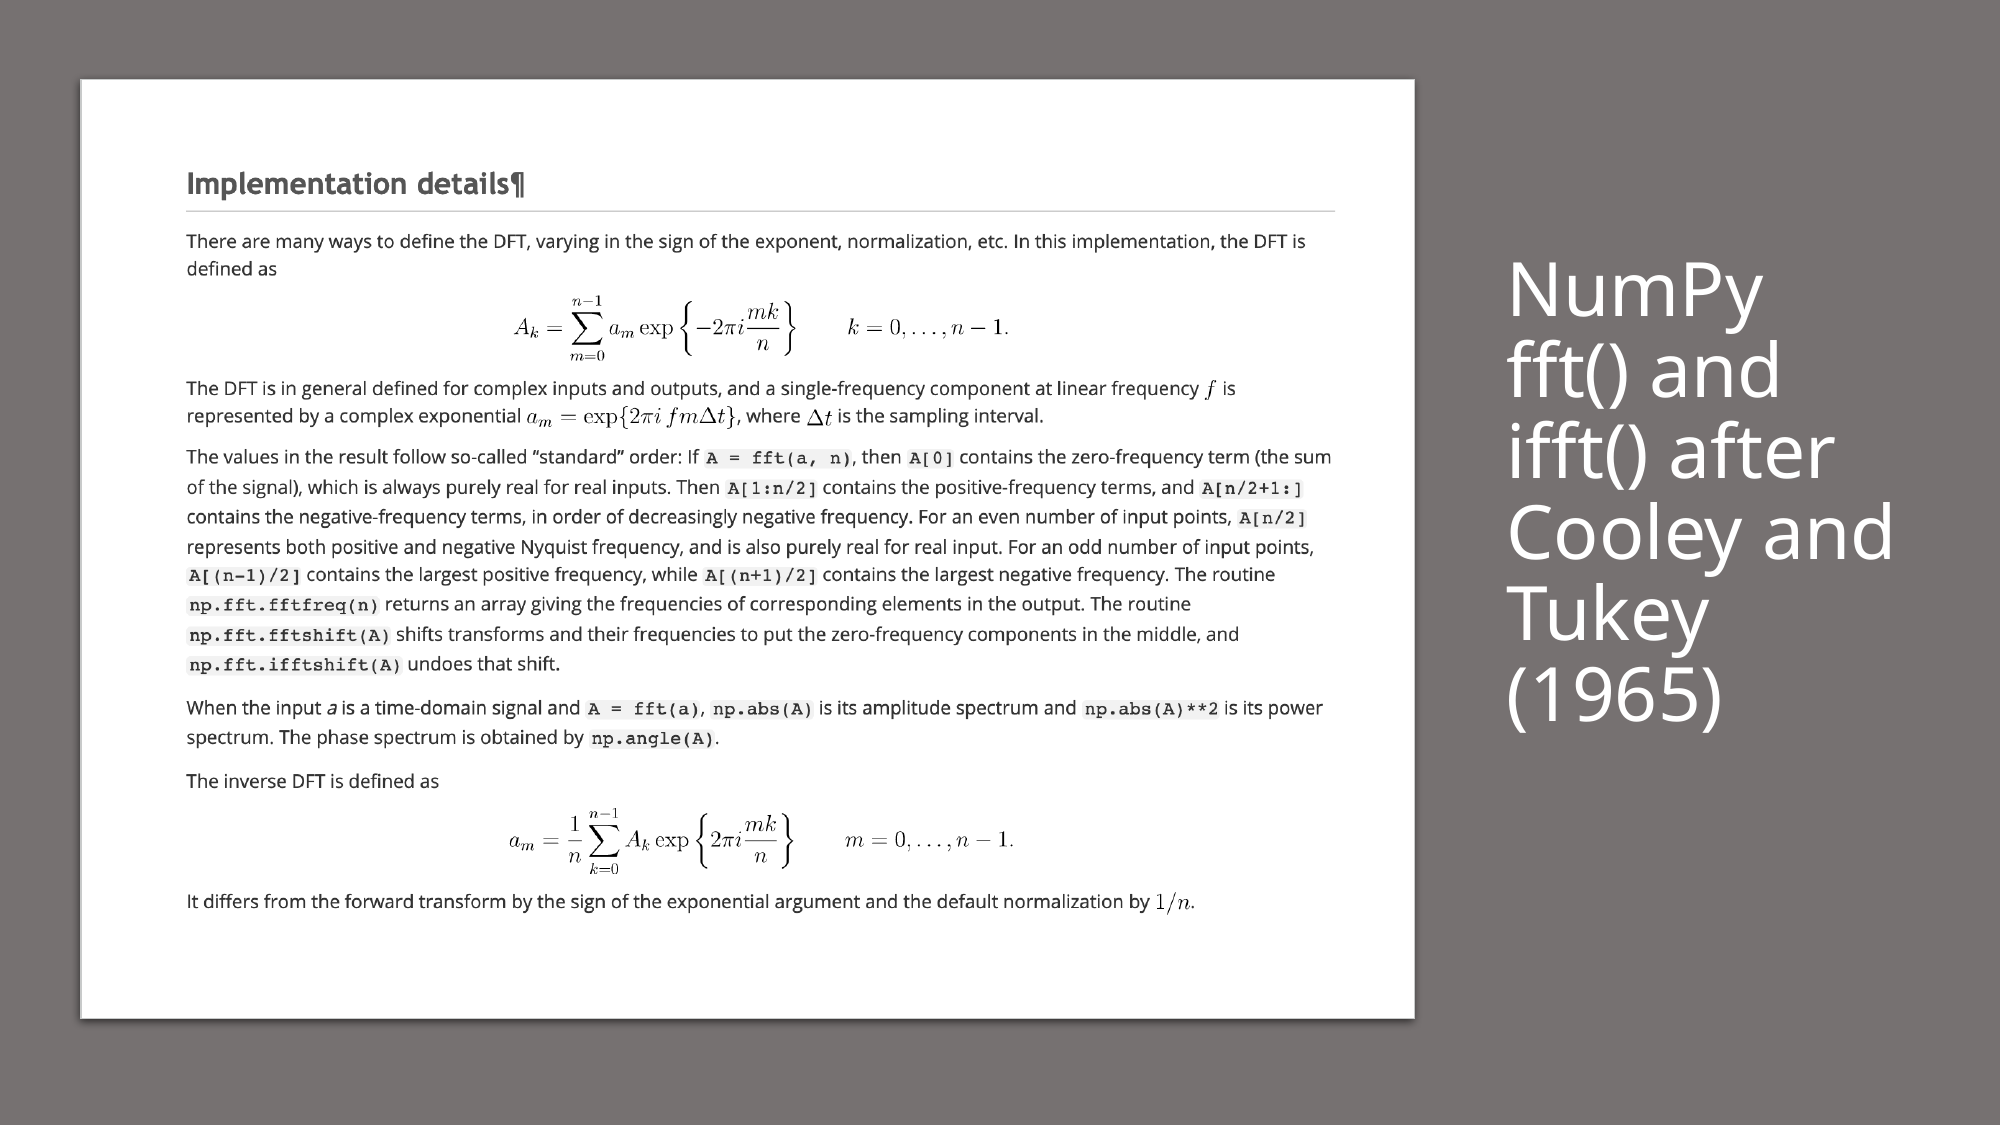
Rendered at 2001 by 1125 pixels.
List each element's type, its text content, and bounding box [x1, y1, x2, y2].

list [160, 154, 1336, 944]
title NumPy fft() and ifft() after Cooley and Tukey (1965) [1491, 101, 1921, 888]
text_box [0, 0, 2000, 1125]
text_box [80, 78, 1415, 1019]
